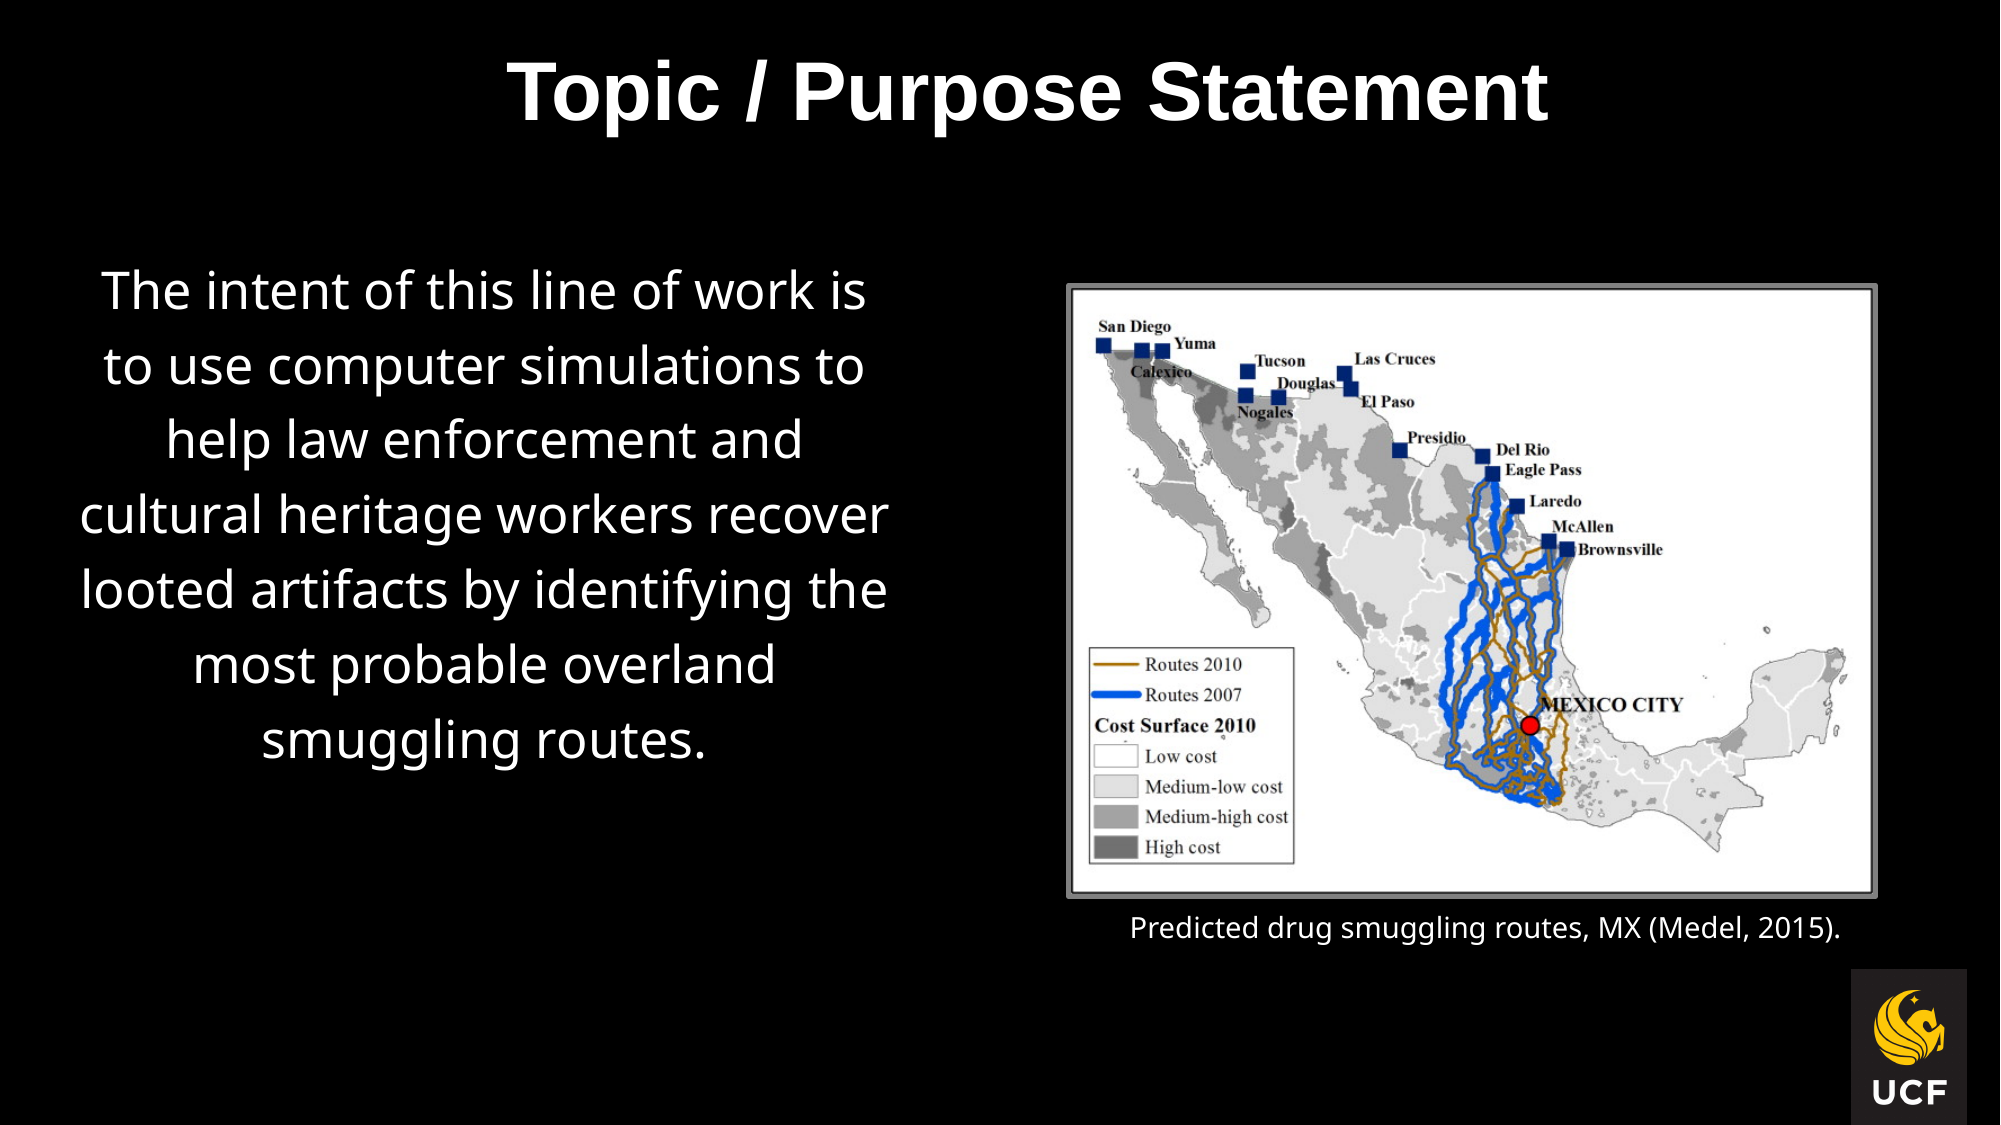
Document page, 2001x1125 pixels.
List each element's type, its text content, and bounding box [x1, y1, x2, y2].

text_box Predicted drug smuggling routes, MX (Medel, 2015). [1114, 903, 1874, 960]
list The intent of this line of work is to use computer simulations to help law enforcement and cultural heritage workers recover looted artifacts by identifying the most probable overland smuggling routes. [38, 237, 915, 1093]
title Topic / Purpose Statement [56, 41, 2000, 261]
picture [1851, 968, 1968, 1125]
picture [1070, 287, 1874, 895]
